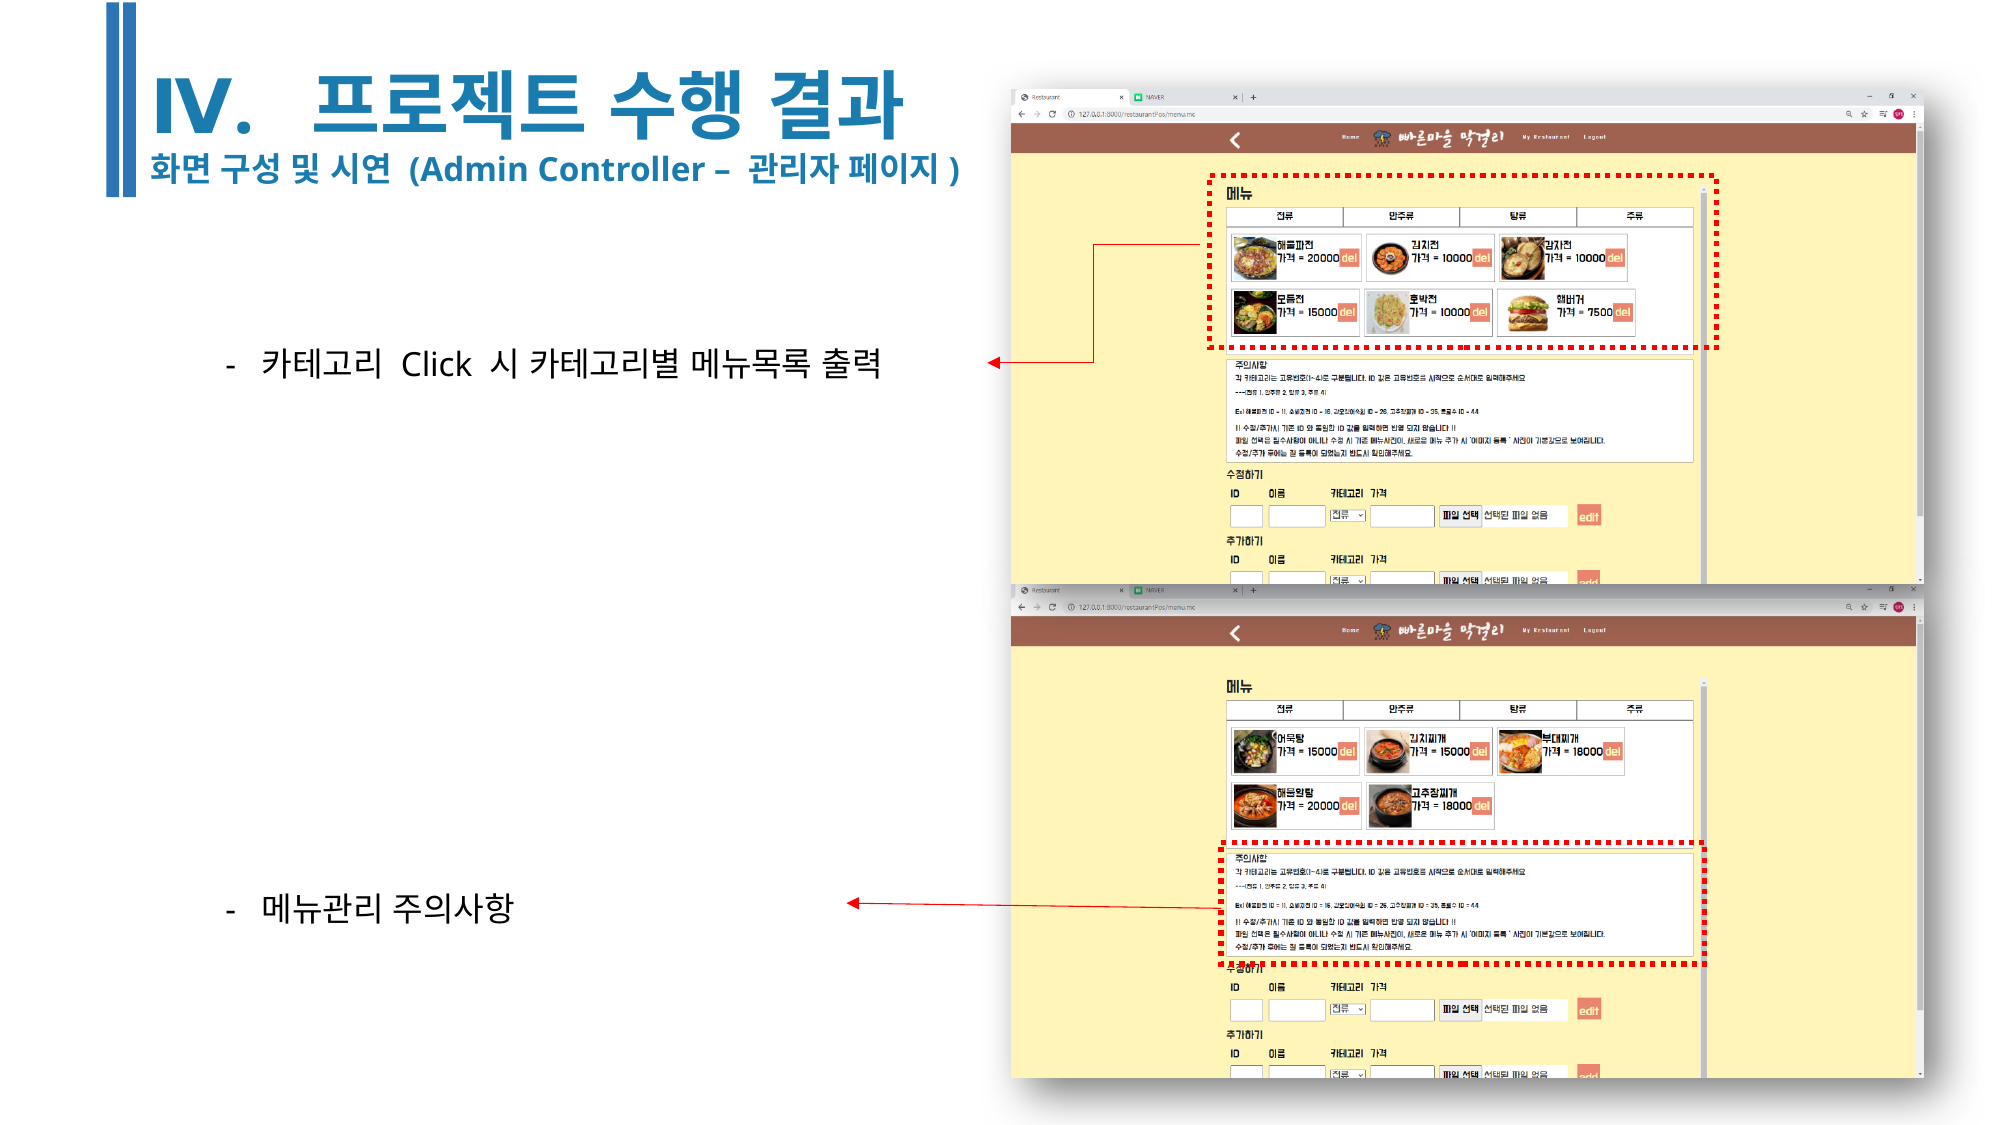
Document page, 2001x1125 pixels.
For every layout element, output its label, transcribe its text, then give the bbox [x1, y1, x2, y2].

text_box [106, 2, 136, 198]
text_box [846, 903, 1221, 909]
picture [1011, 89, 1924, 1078]
text_box - 카테고리 Click 시 카테고리별 메뉴목록 출력 [210, 335, 988, 391]
text_box - 메뉴관리 주의사항 [210, 880, 988, 936]
text_box Ⅳ. 프로젝트 수행 결과 화면 구성 및 시연 (Admin Controller – 관리자 페이지) [136, 50, 1252, 196]
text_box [987, 244, 1200, 364]
